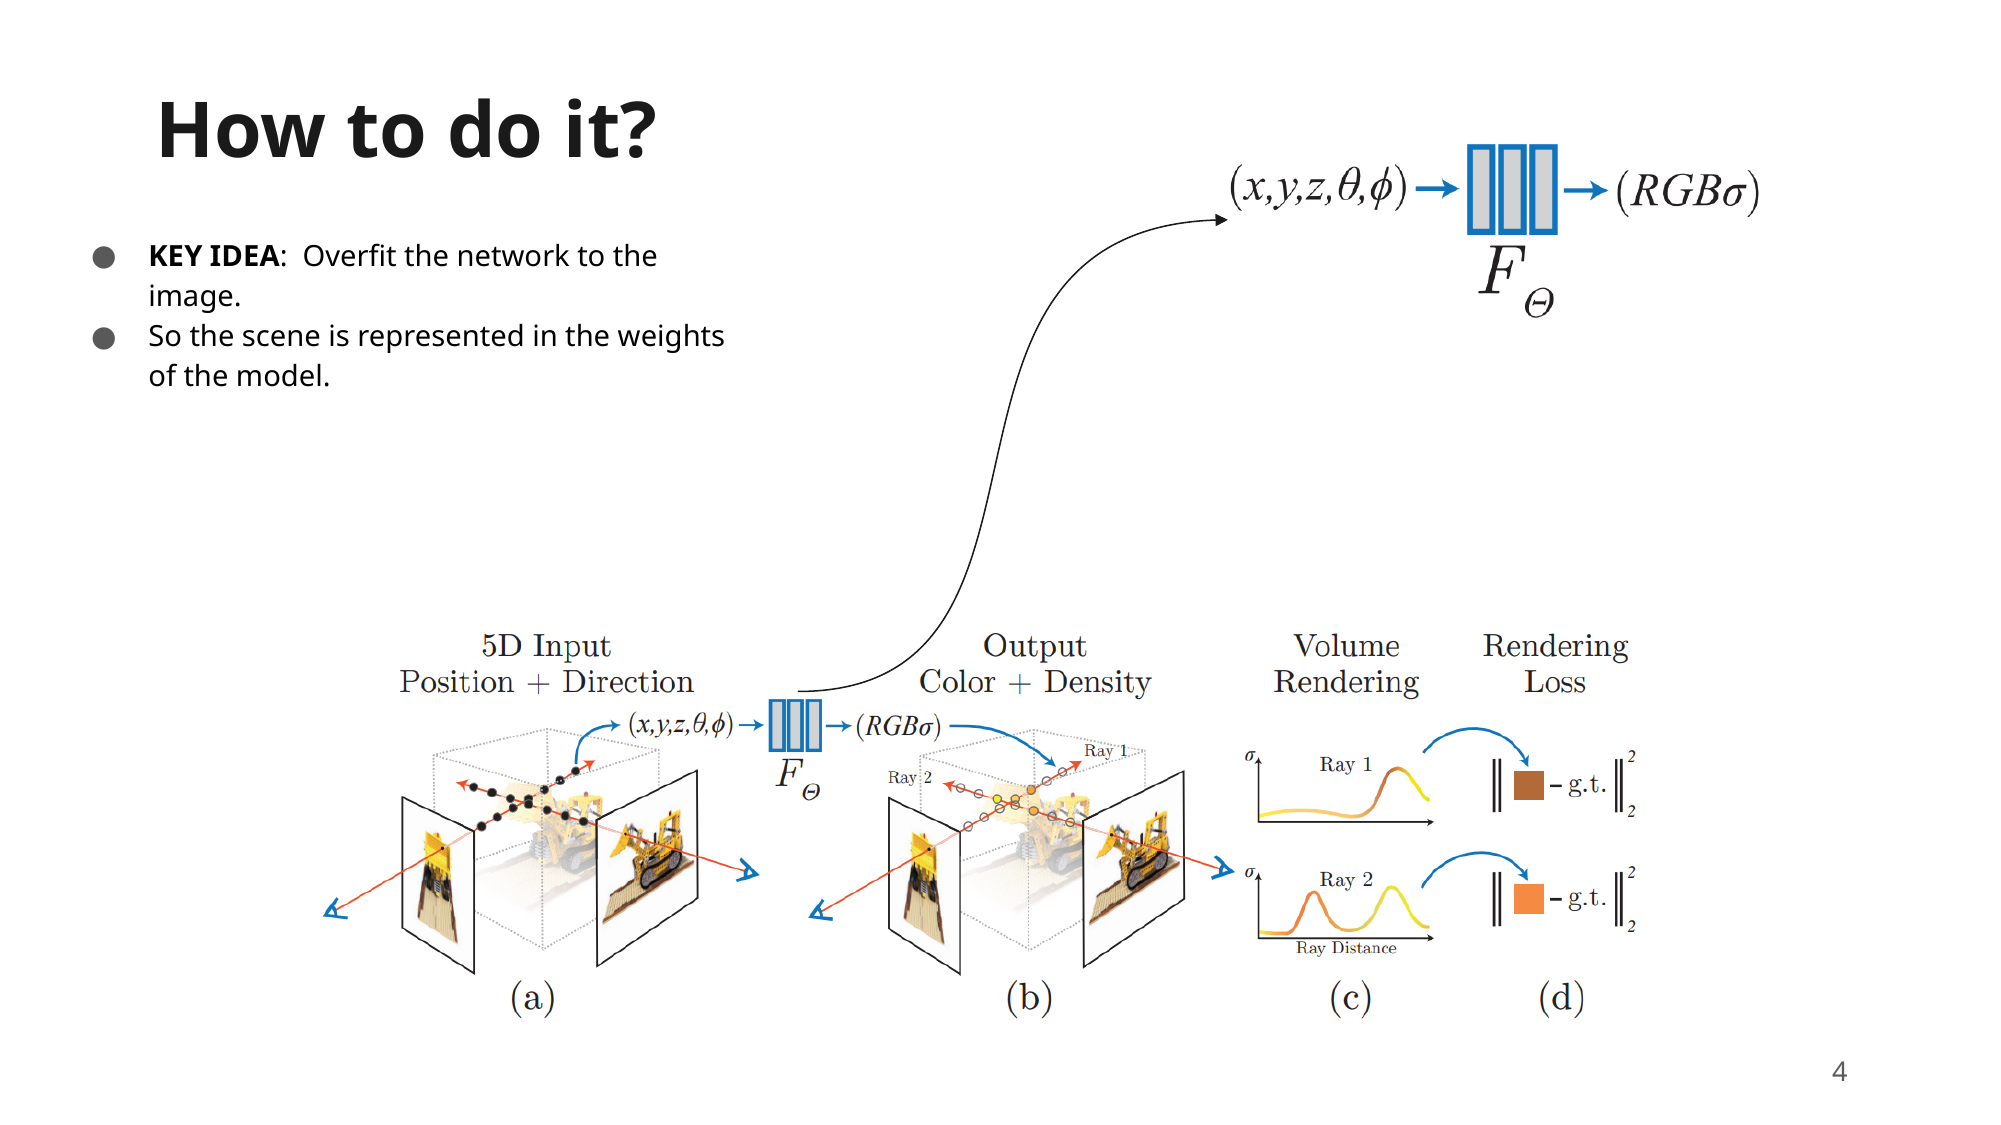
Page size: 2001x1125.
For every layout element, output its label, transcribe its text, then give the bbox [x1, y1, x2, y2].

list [1227, 116, 1779, 324]
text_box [776, 240, 1249, 671]
picture [302, 581, 1698, 1048]
text_box KEY IDEA: Overfit the network to the image. So the scene is represented in the weights of the model. [58, 216, 743, 582]
title How to do it? [140, 24, 1866, 242]
slide_number ‹#› [1412, 1042, 1863, 1103]
